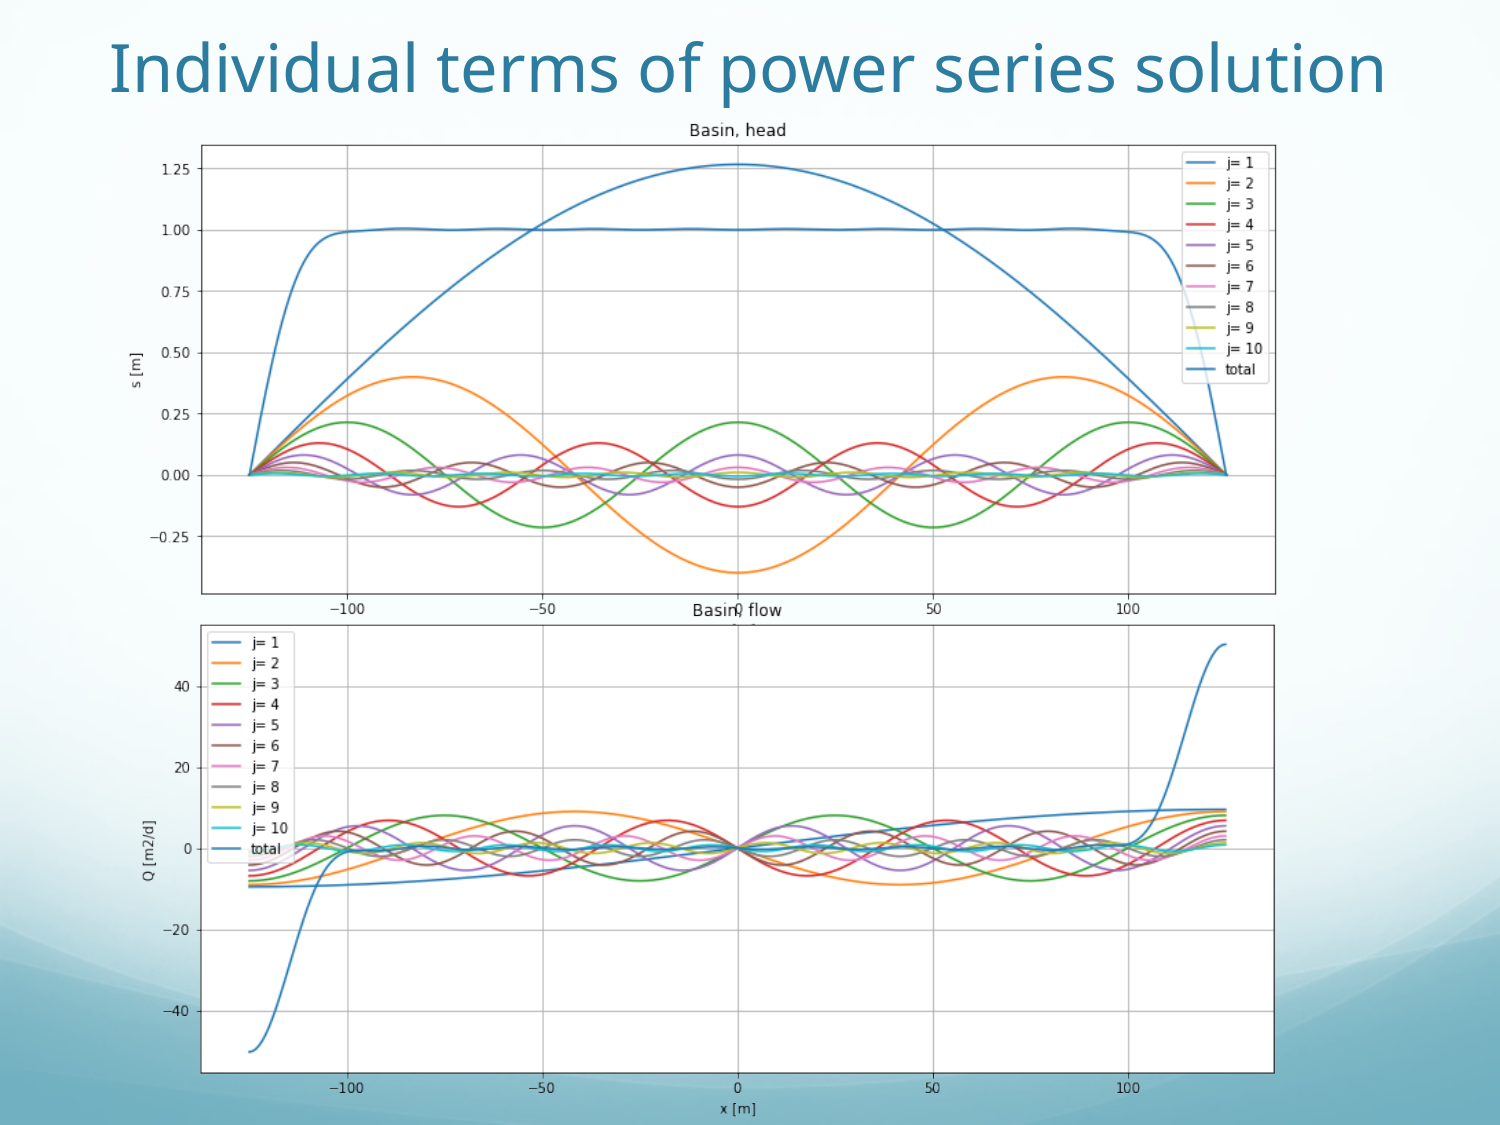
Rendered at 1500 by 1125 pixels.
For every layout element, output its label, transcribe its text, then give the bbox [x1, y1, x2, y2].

title Individual terms of power series solution [90, 17, 1410, 114]
picture [120, 113, 1289, 1125]
